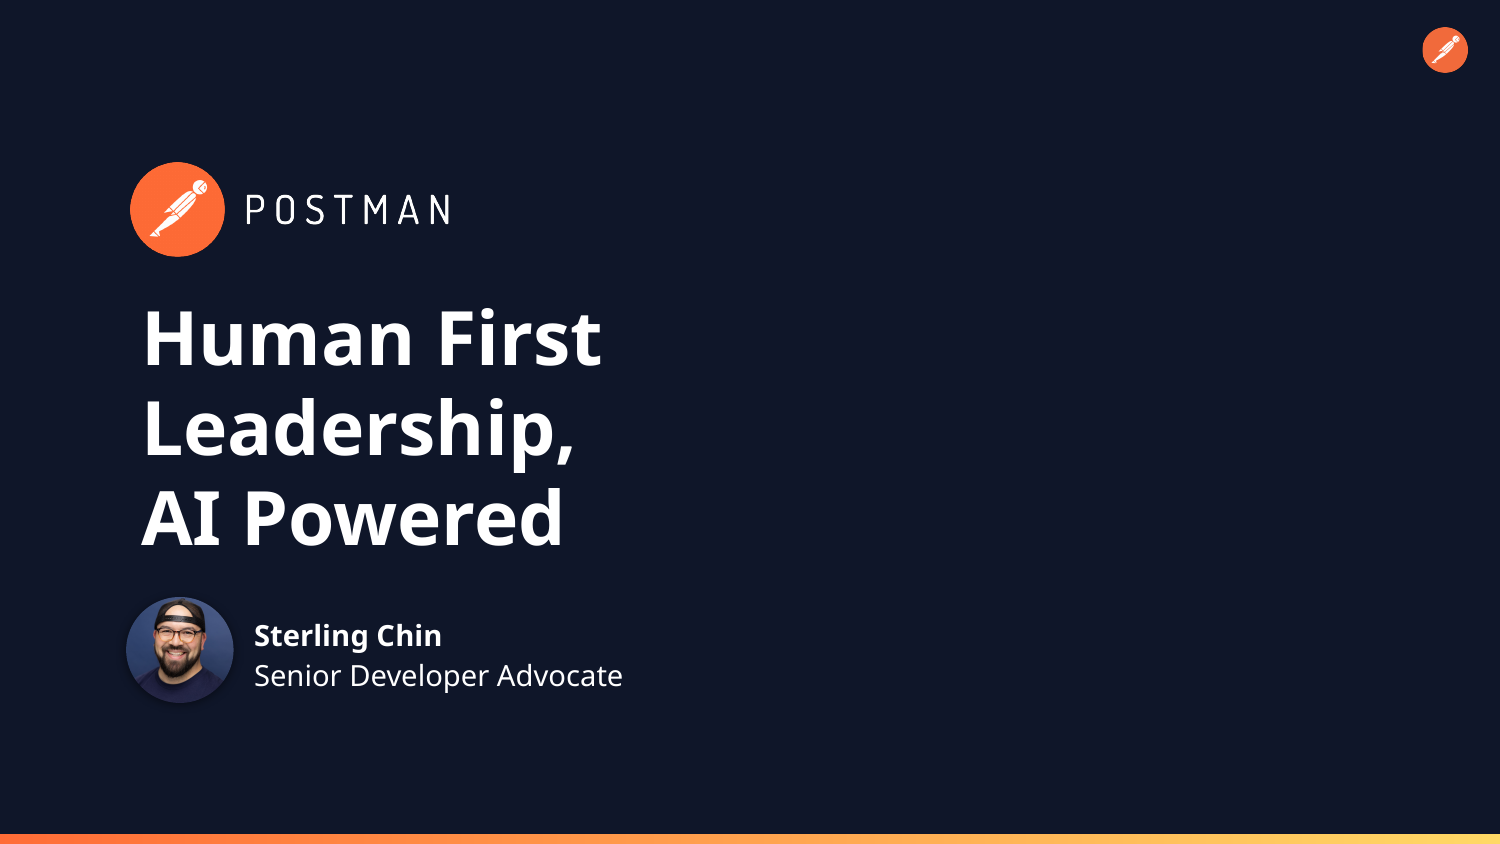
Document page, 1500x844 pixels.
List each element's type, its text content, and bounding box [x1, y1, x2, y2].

picture [125, 596, 234, 704]
picture [1422, 27, 1472, 73]
text_box Human First Leadership, AI Powered [126, 275, 1061, 576]
text_box Sterling Chin Senior Developer Advocate [239, 596, 750, 708]
picture [130, 162, 449, 258]
